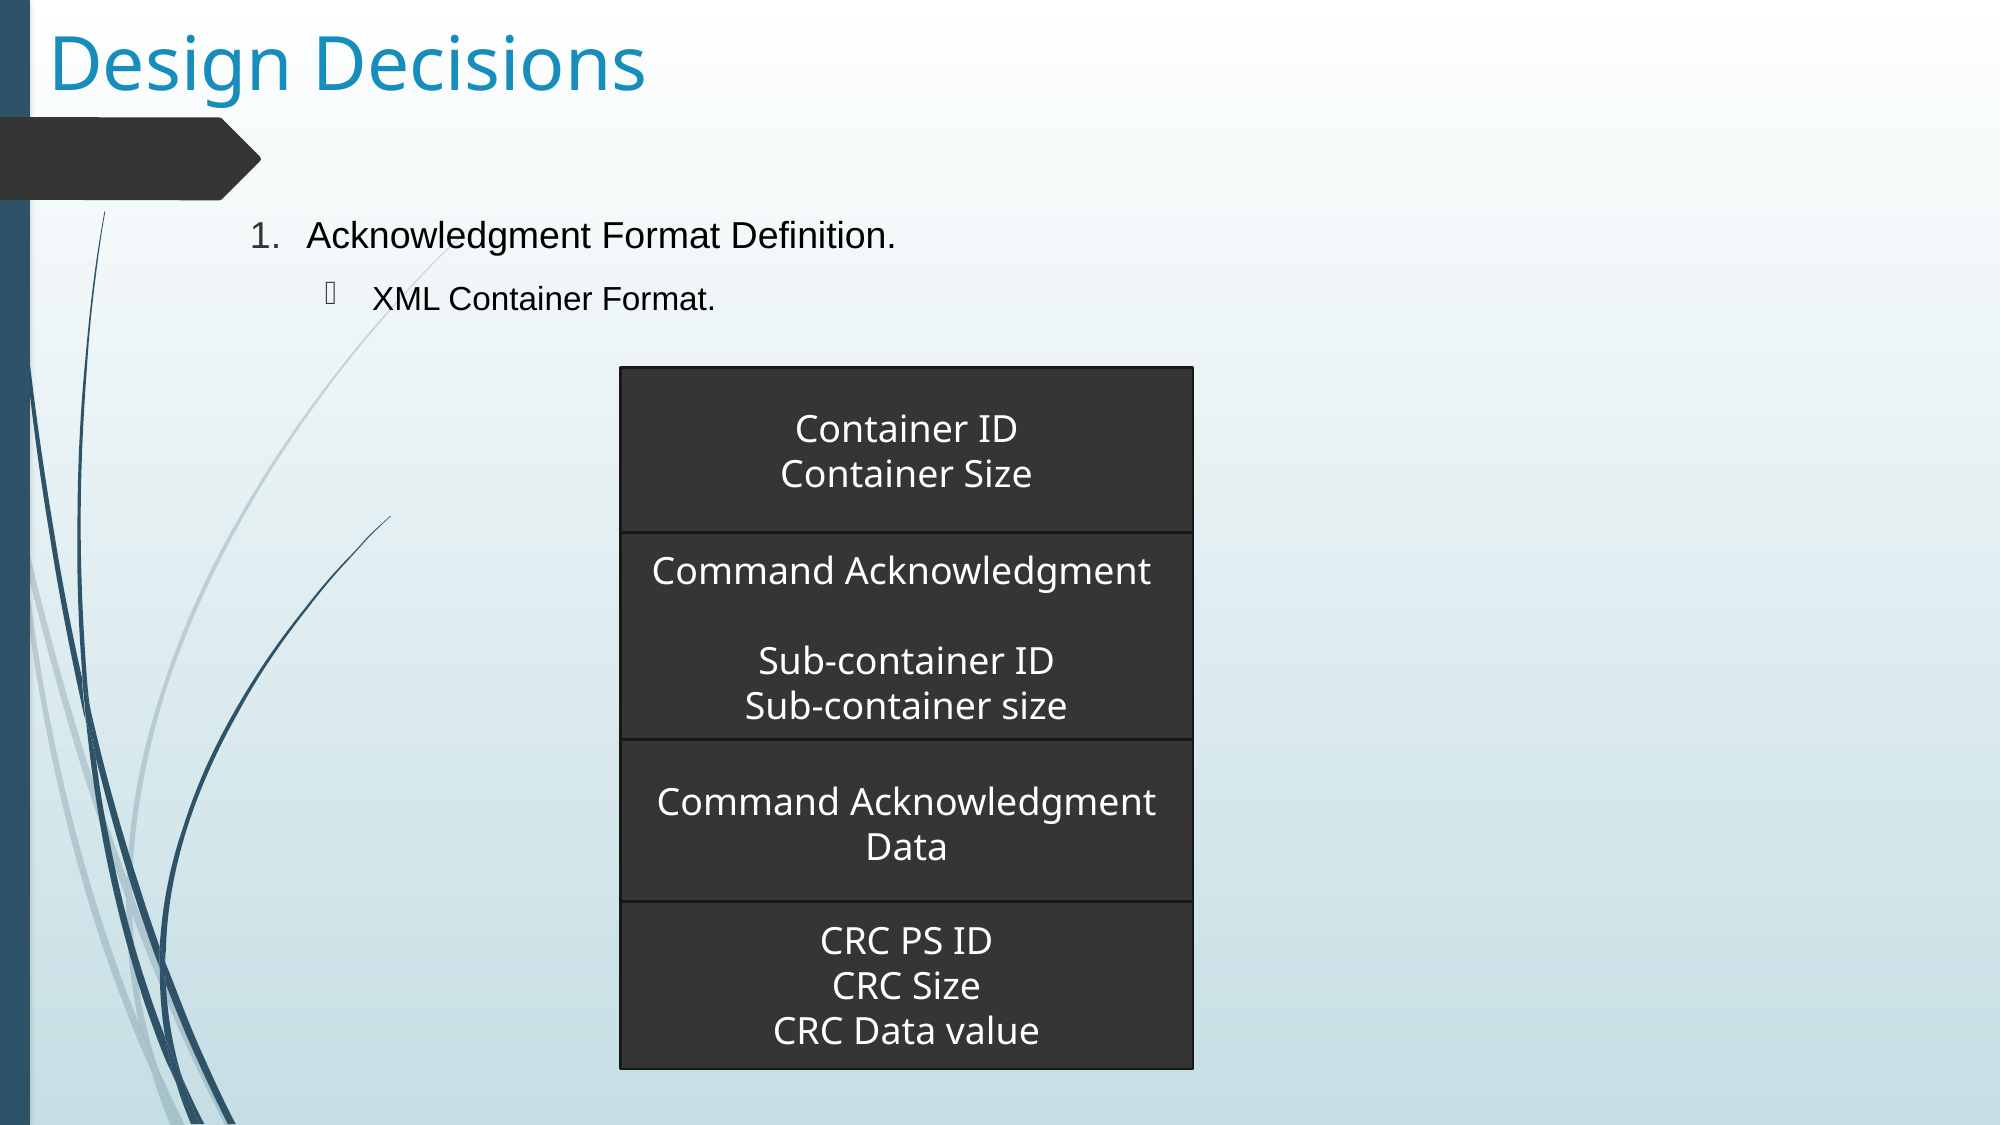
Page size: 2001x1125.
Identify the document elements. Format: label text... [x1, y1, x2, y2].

text_box CRC PS ID CRC Size CRC Data value [619, 900, 1194, 1070]
text_box Command Acknowledgment Data [619, 738, 1194, 900]
title Design Decisions [33, 7, 1496, 218]
list Acknowledgment Format Definition. XML Container Format. [235, 203, 1888, 1125]
text_box Command Acknowledgment Sub-container ID Sub-container size [619, 531, 1194, 738]
text_box Container ID Container Size [619, 366, 1194, 531]
